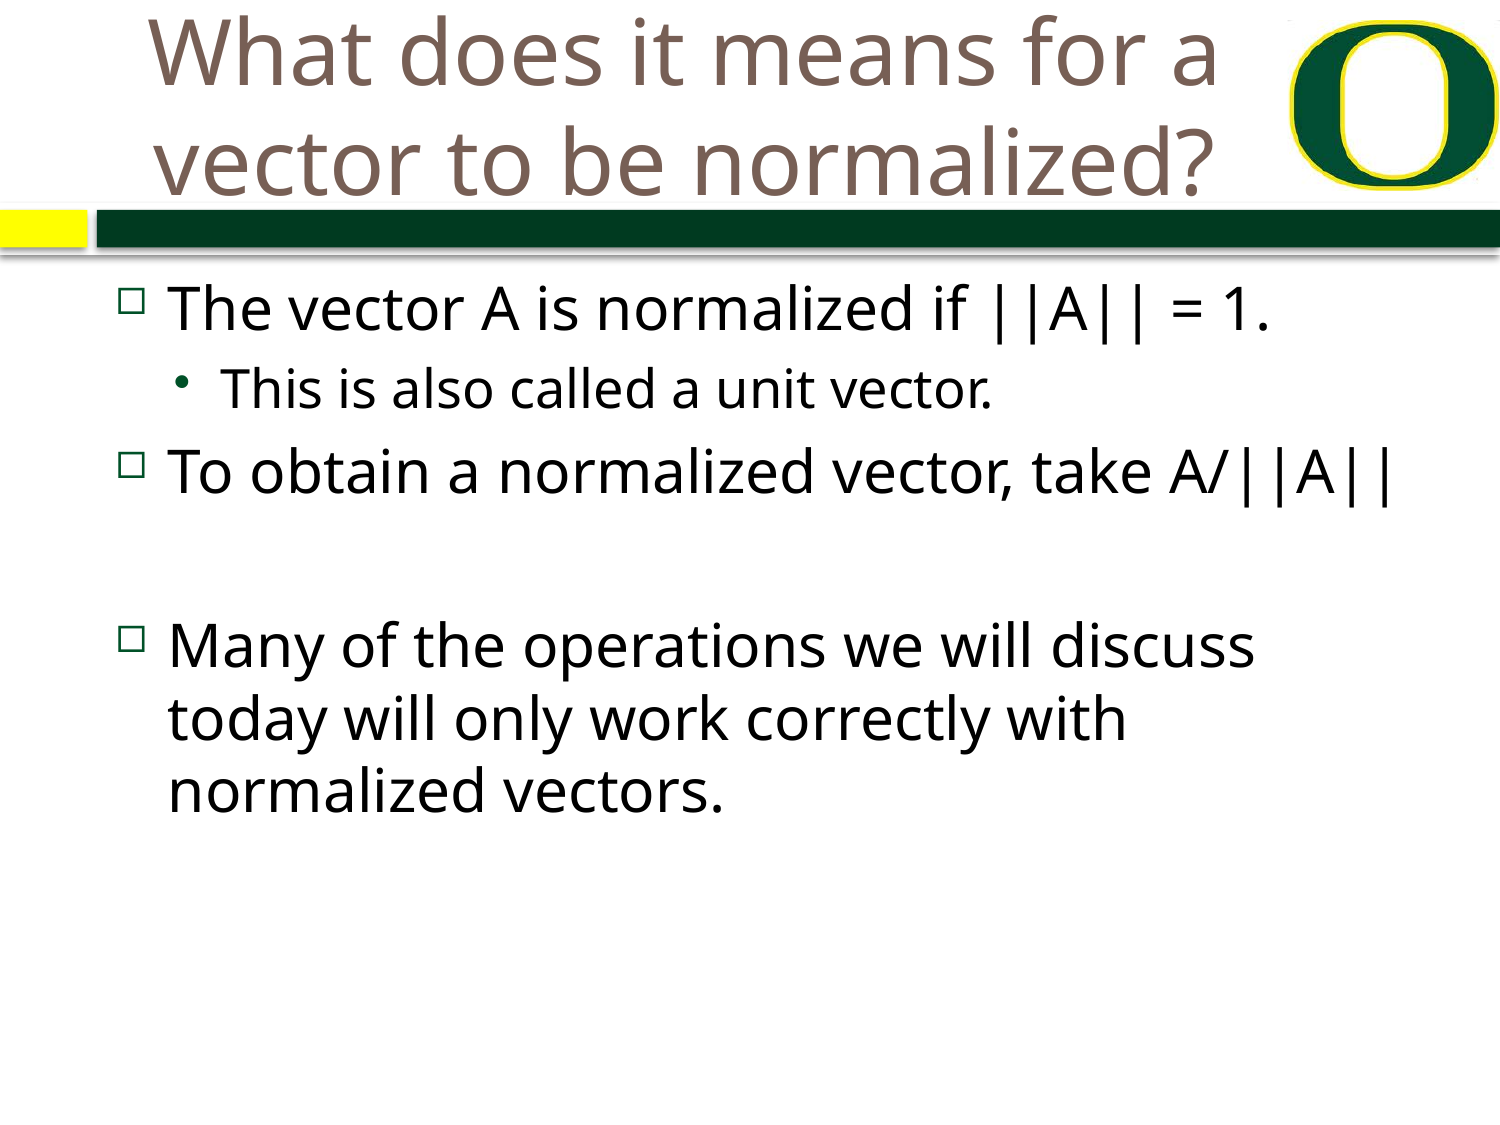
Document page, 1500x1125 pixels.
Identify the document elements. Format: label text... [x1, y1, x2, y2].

list The vector A is normalized if ||A|| = 1. This is also called a unit vector. To obtain a normalized vector, take A/||A|| Many of the operations we will discuss today will only work correctly with normalized vectors. [100, 262, 1438, 1000]
title What does it means for a vector to be normalized? [100, 22, 1271, 186]
picture [1287, 20, 1500, 191]
